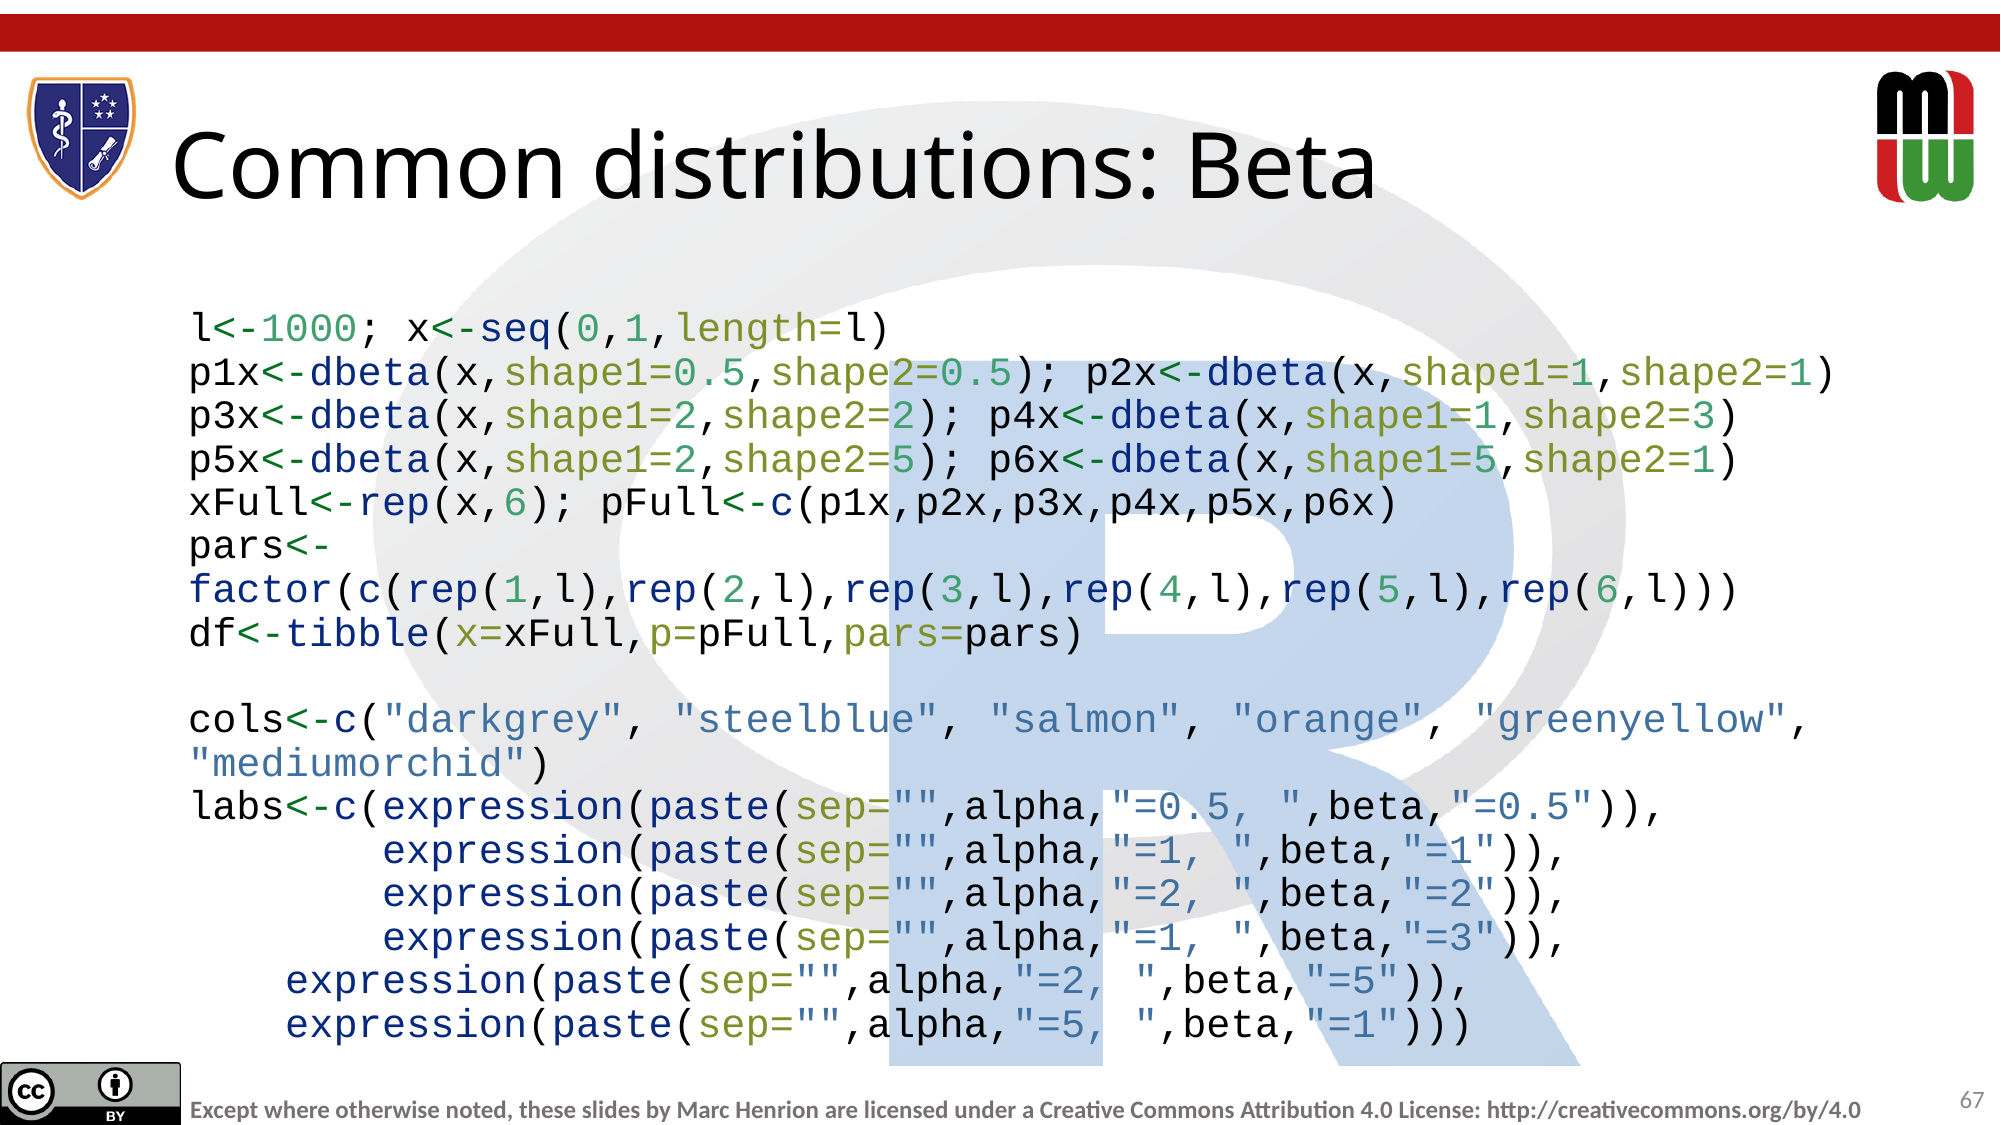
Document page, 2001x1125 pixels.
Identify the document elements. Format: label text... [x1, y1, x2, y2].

list l<-1000; x<-seq(0,1,length=l) p1x<-dbeta(x,shape1=0.5,shape2=0.5); p2x<-dbeta(x,shape1=1,shape2=1) p3x<-dbeta(x,shape1=2,shape2=2); p4x<-dbeta(x,shape1=1,shape2=3) p5x<-dbeta(x,shape1=2,shape2=5); p6x<-dbeta(x,shape1=5,shape2=1) xFull<-rep(x,6); pFull<-c(p1x,p2x,p3x,p4x,p5x,p6x) pars<-factor(c(rep(1,l),rep(2,l),rep(3,l),rep(4,l),rep(5,l),rep(6,l))) df<-tibble(x=xFull,p=pFull,pars=pars) cols<-c("darkgrey", "steelblue", "salmon", "orange", "greenyellow", "mediumorchid") labs<-c(expression(paste(sep="",alpha,"=0.5, ",beta,"=0.5")), expression(paste(sep="",alpha,"=1, ",beta,"=1")), expression(paste(sep="",alpha,"=2, ",beta,"=2")), expression(paste(sep="",alpha,"=1, ",beta,"=3")), expression(paste(sep="",alpha,"=2, ",beta,"=5")), expression(paste(sep="",alpha,"=5, ",beta,"=1"))) [137, 299, 1863, 1066]
slide_number 67 [1550, 1073, 2000, 1125]
title Common distributions: Beta [155, 59, 1851, 278]
picture [0, 1062, 181, 1125]
picture [0, 53, 161, 215]
